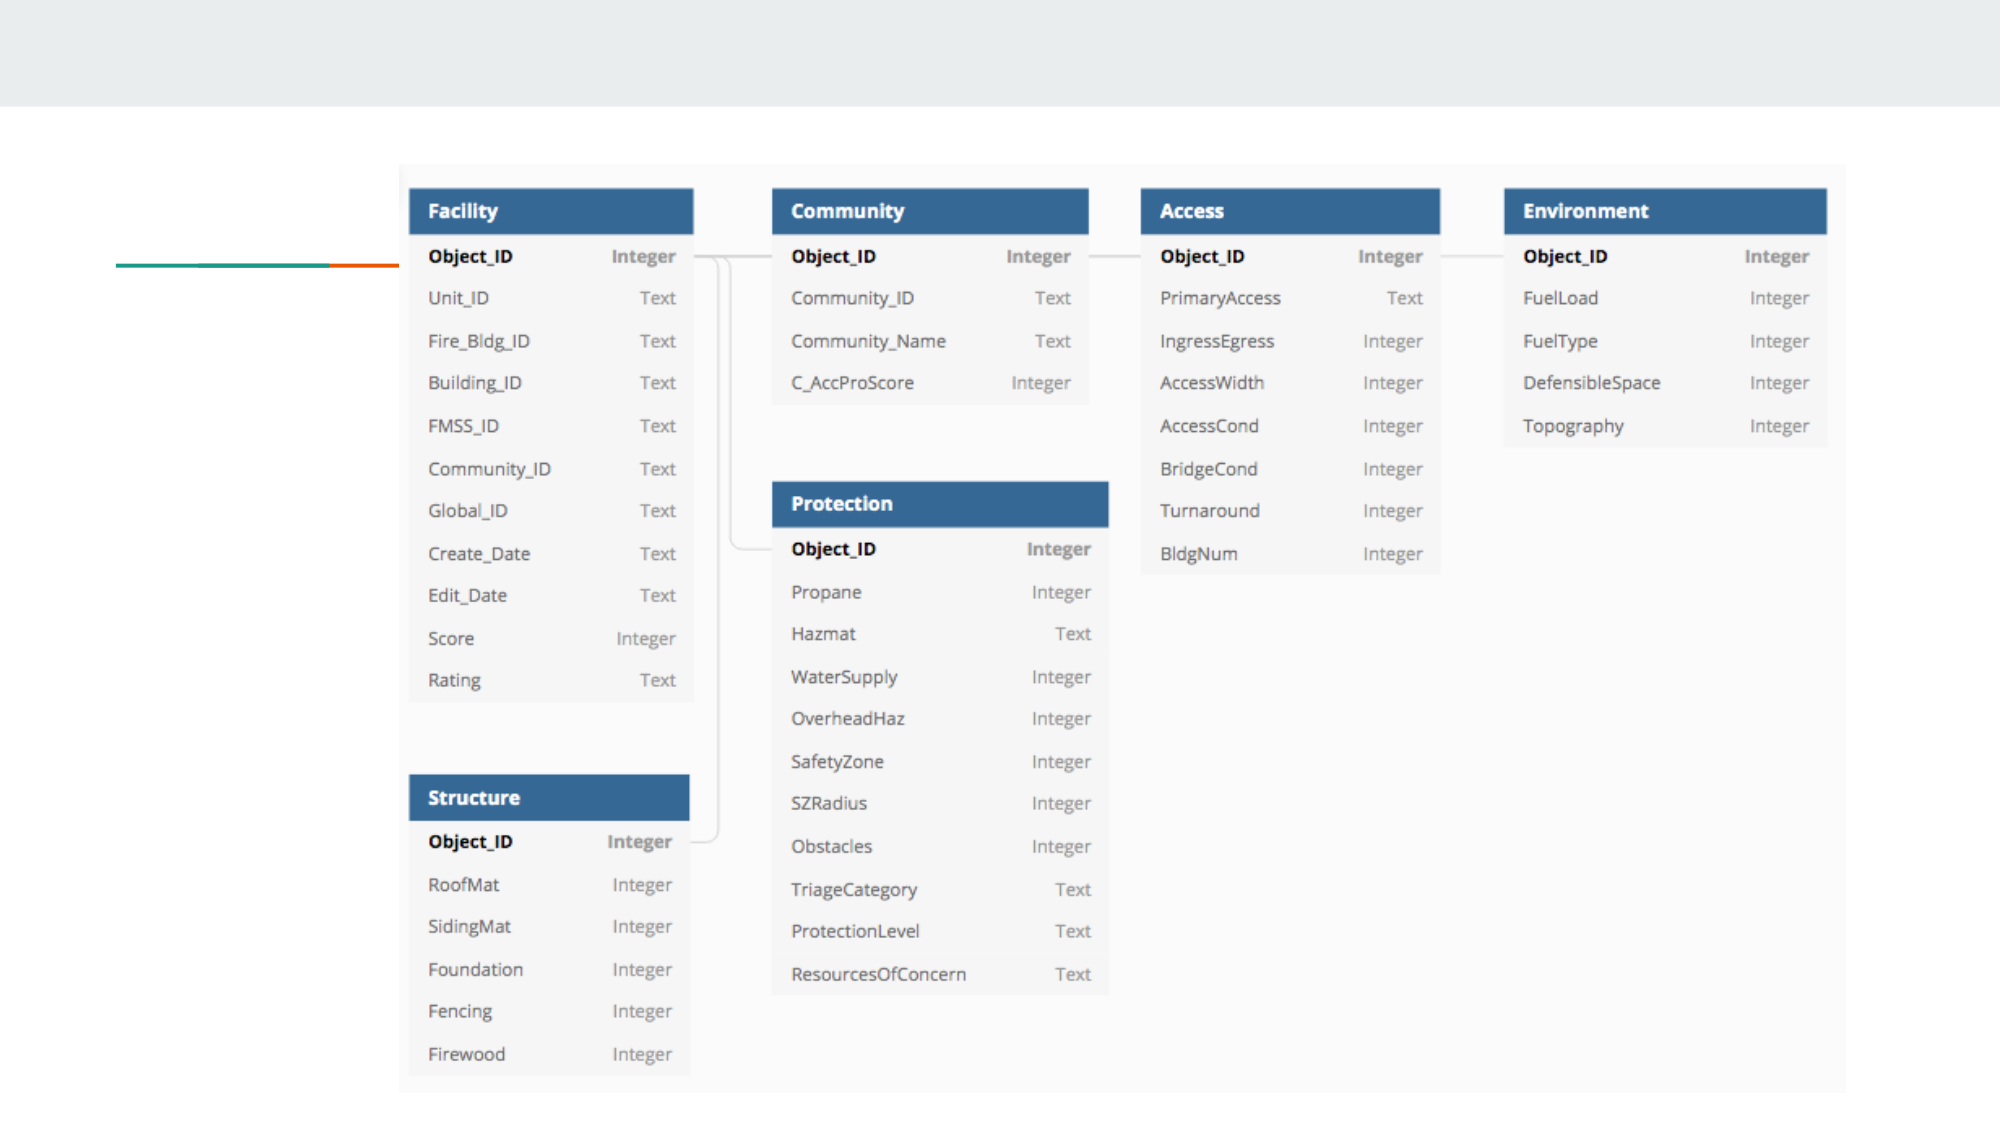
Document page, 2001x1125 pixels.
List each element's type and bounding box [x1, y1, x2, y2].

picture [399, 164, 1847, 1093]
